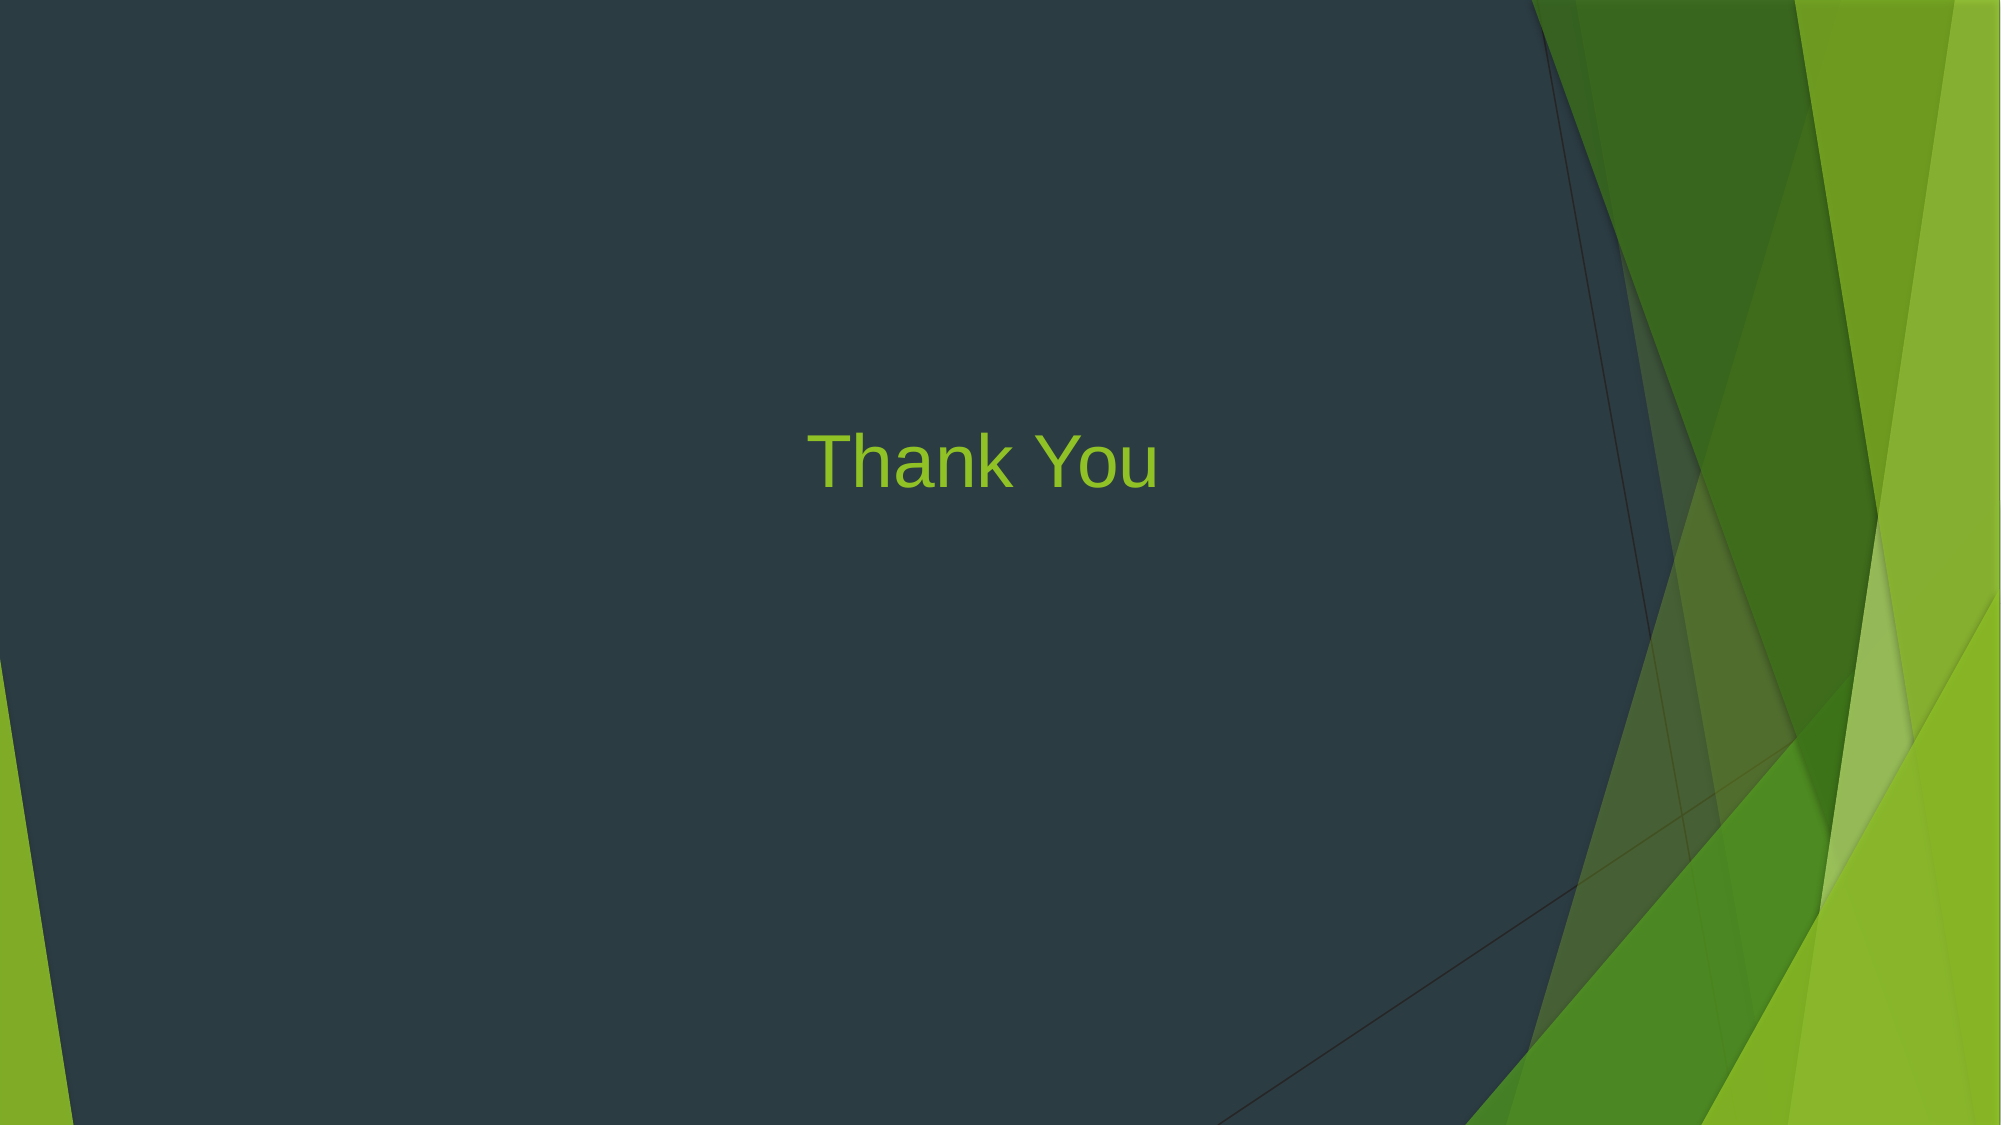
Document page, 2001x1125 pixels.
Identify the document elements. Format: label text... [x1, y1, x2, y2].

title Thank You [270, 405, 1635, 645]
